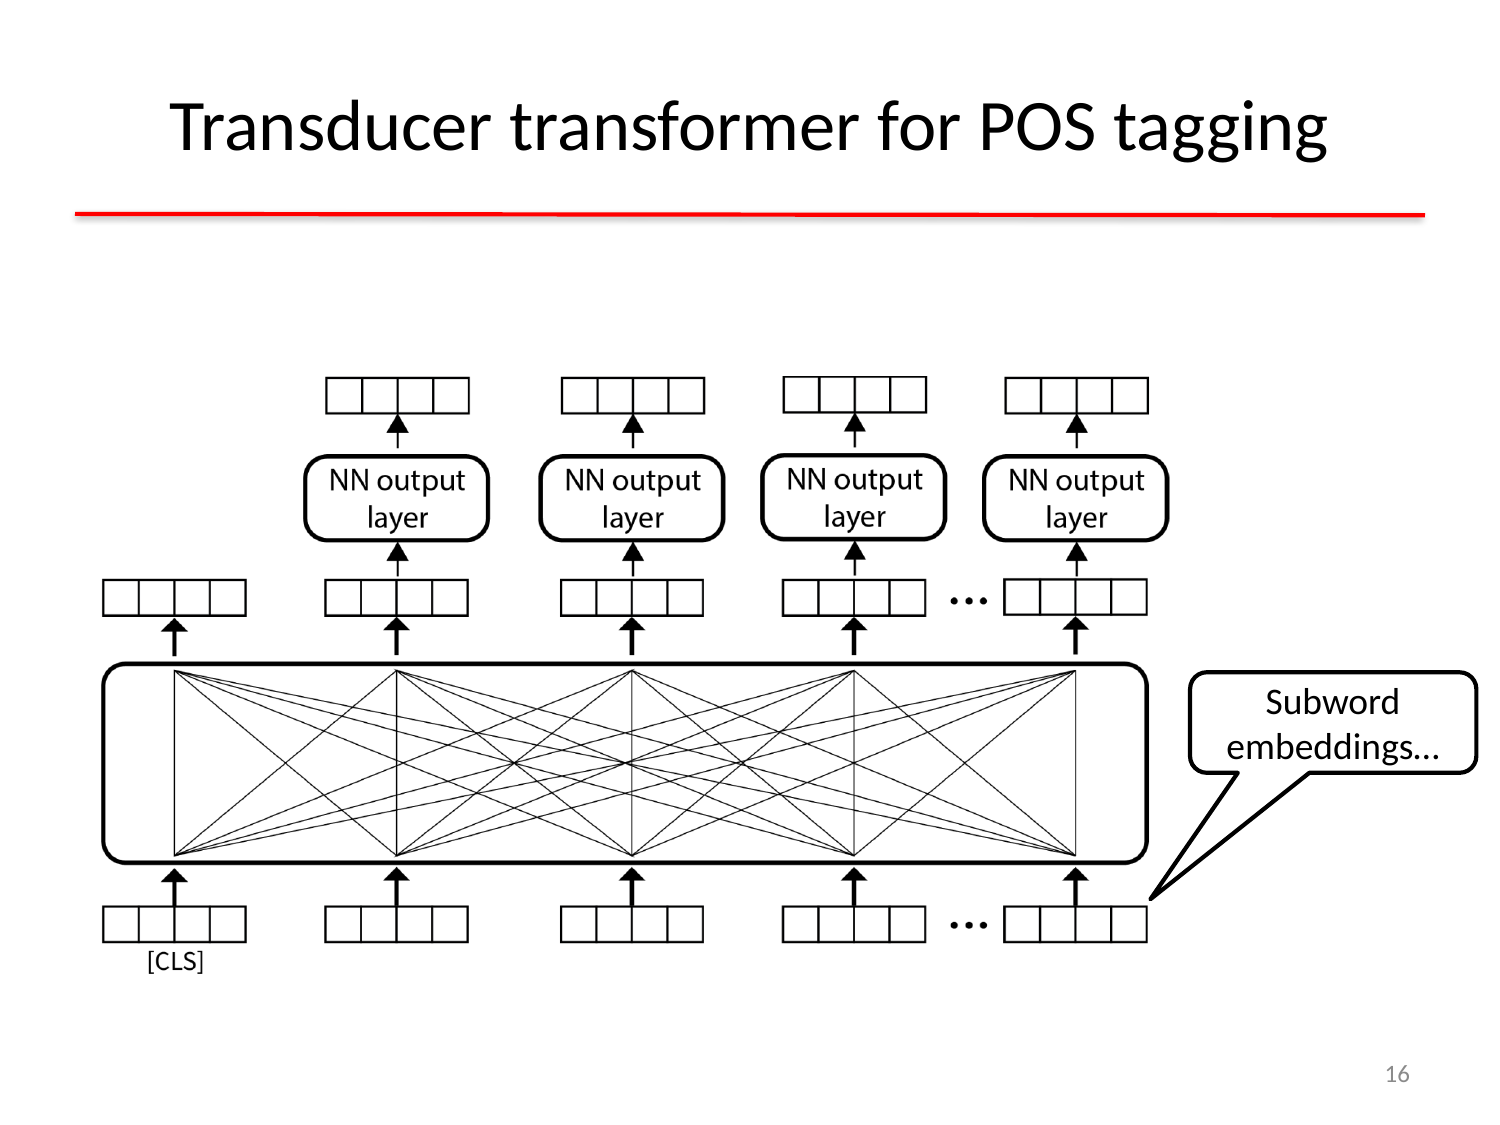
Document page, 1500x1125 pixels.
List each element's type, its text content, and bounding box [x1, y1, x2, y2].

title Transducer transformer for POS tagging [75, 45, 1425, 198]
picture [74, 360, 1191, 981]
slide_number 16 [1074, 1042, 1425, 1103]
text_box Subword embeddings… [1195, 670, 1479, 867]
